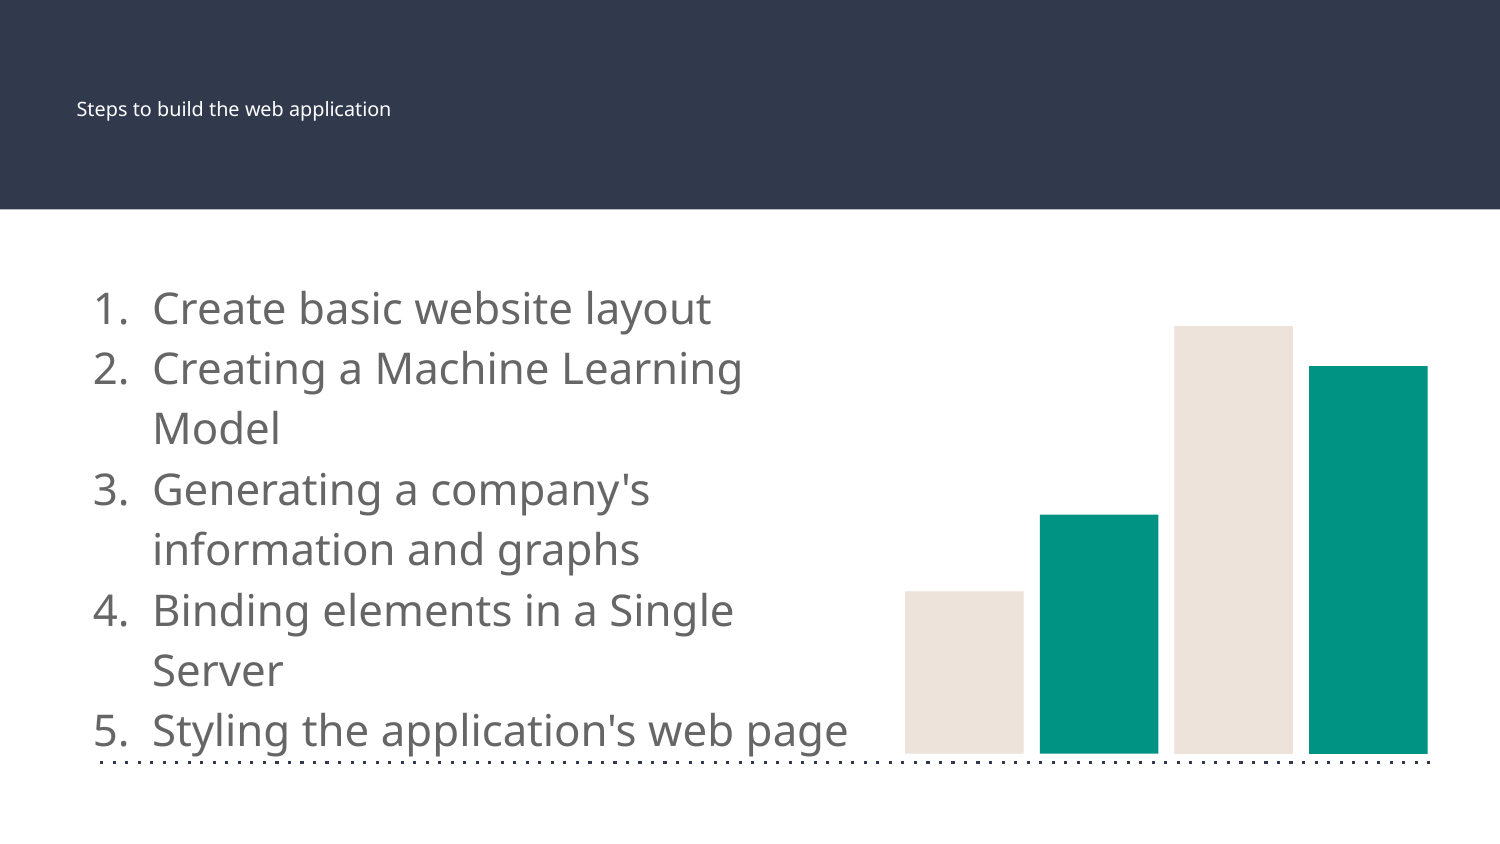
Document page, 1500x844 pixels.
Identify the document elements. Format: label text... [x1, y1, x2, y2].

list Create basic website layout Creating a Machine Learning Model Generating a company's information and graphs Binding elements in a Single Server Styling the application's web page [62, 257, 881, 737]
text_box [1174, 326, 1293, 754]
text_box [1039, 514, 1159, 754]
text_box [905, 591, 1024, 754]
title Steps to build the web application [51, 82, 1449, 185]
text_box [1309, 366, 1428, 754]
